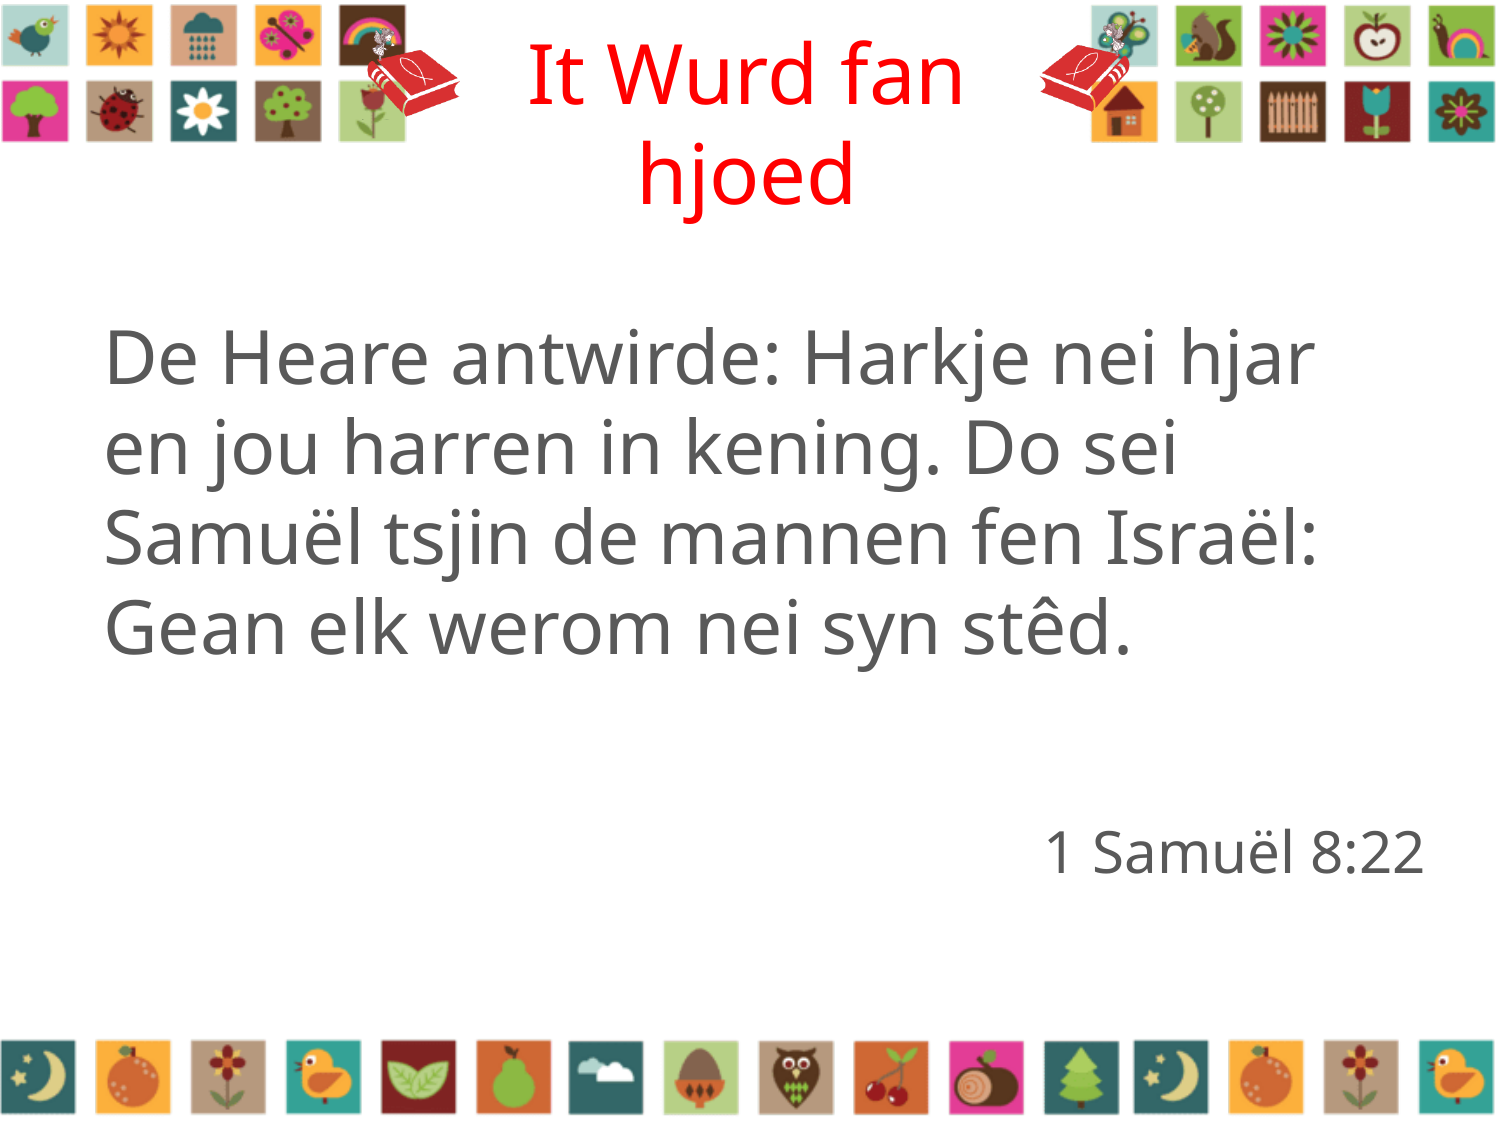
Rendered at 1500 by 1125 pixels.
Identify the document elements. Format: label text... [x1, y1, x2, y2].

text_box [0, 1028, 1500, 1118]
text_box 1 Samuël 8:22 [808, 807, 1441, 893]
picture [0, 3, 492, 150]
picture [1008, 3, 1500, 150]
text_box It Wurd fan hjoed [414, 13, 1080, 229]
text_box De Heare antwirde: Harkje nei hjar en jou harren in kening. Do sei Samuël tsjin de mannen fen Israël: Gean elk werom nei syn stêd. [88, 302, 1436, 678]
